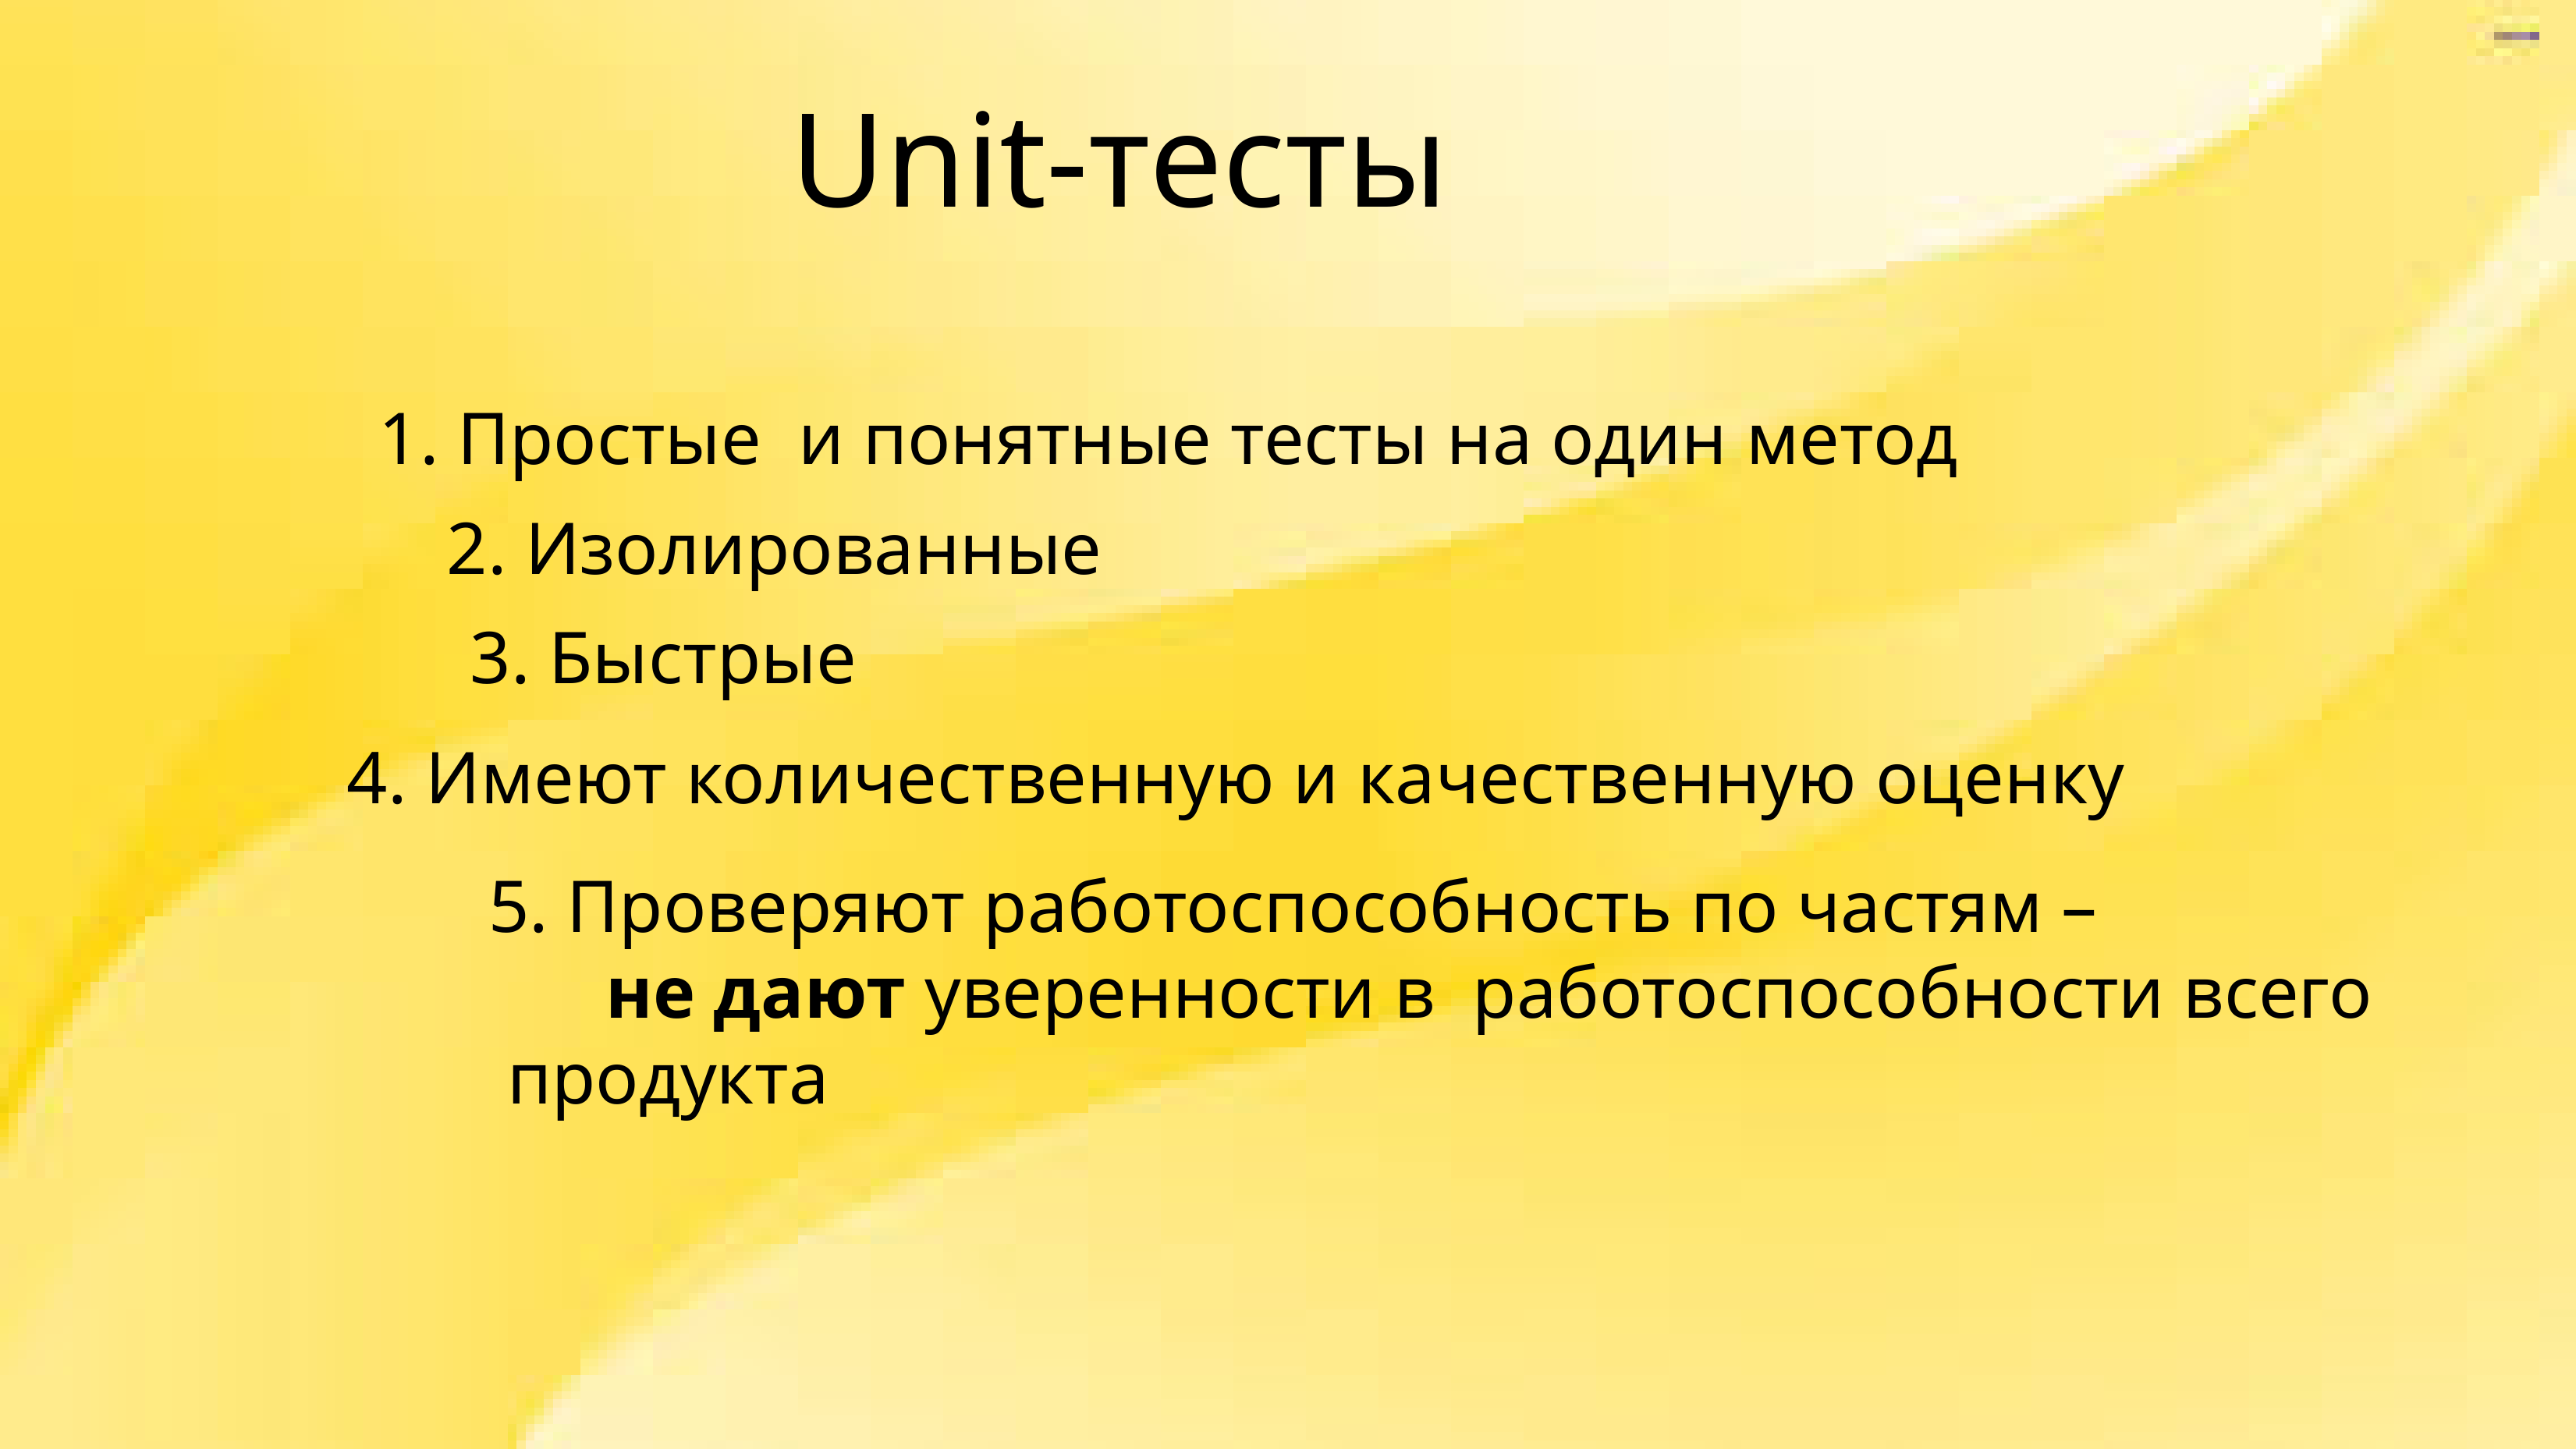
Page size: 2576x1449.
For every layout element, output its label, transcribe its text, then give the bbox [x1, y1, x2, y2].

picture [0, 0, 2576, 1449]
text_box 2. Изолированные [435, 497, 1114, 594]
text_box Unit-тесты [779, 71, 1460, 239]
text_box 1. Простые и понятные тесты на один метод [367, 387, 1971, 485]
text_box 4. Имеют количественную и качественную оценку [335, 726, 2138, 824]
text_box 5. Проверяют работоспособность по частям – не дают уверенности в работоспособности всего продукта [477, 855, 2393, 1125]
text_box 3. Быстрые [459, 605, 869, 703]
